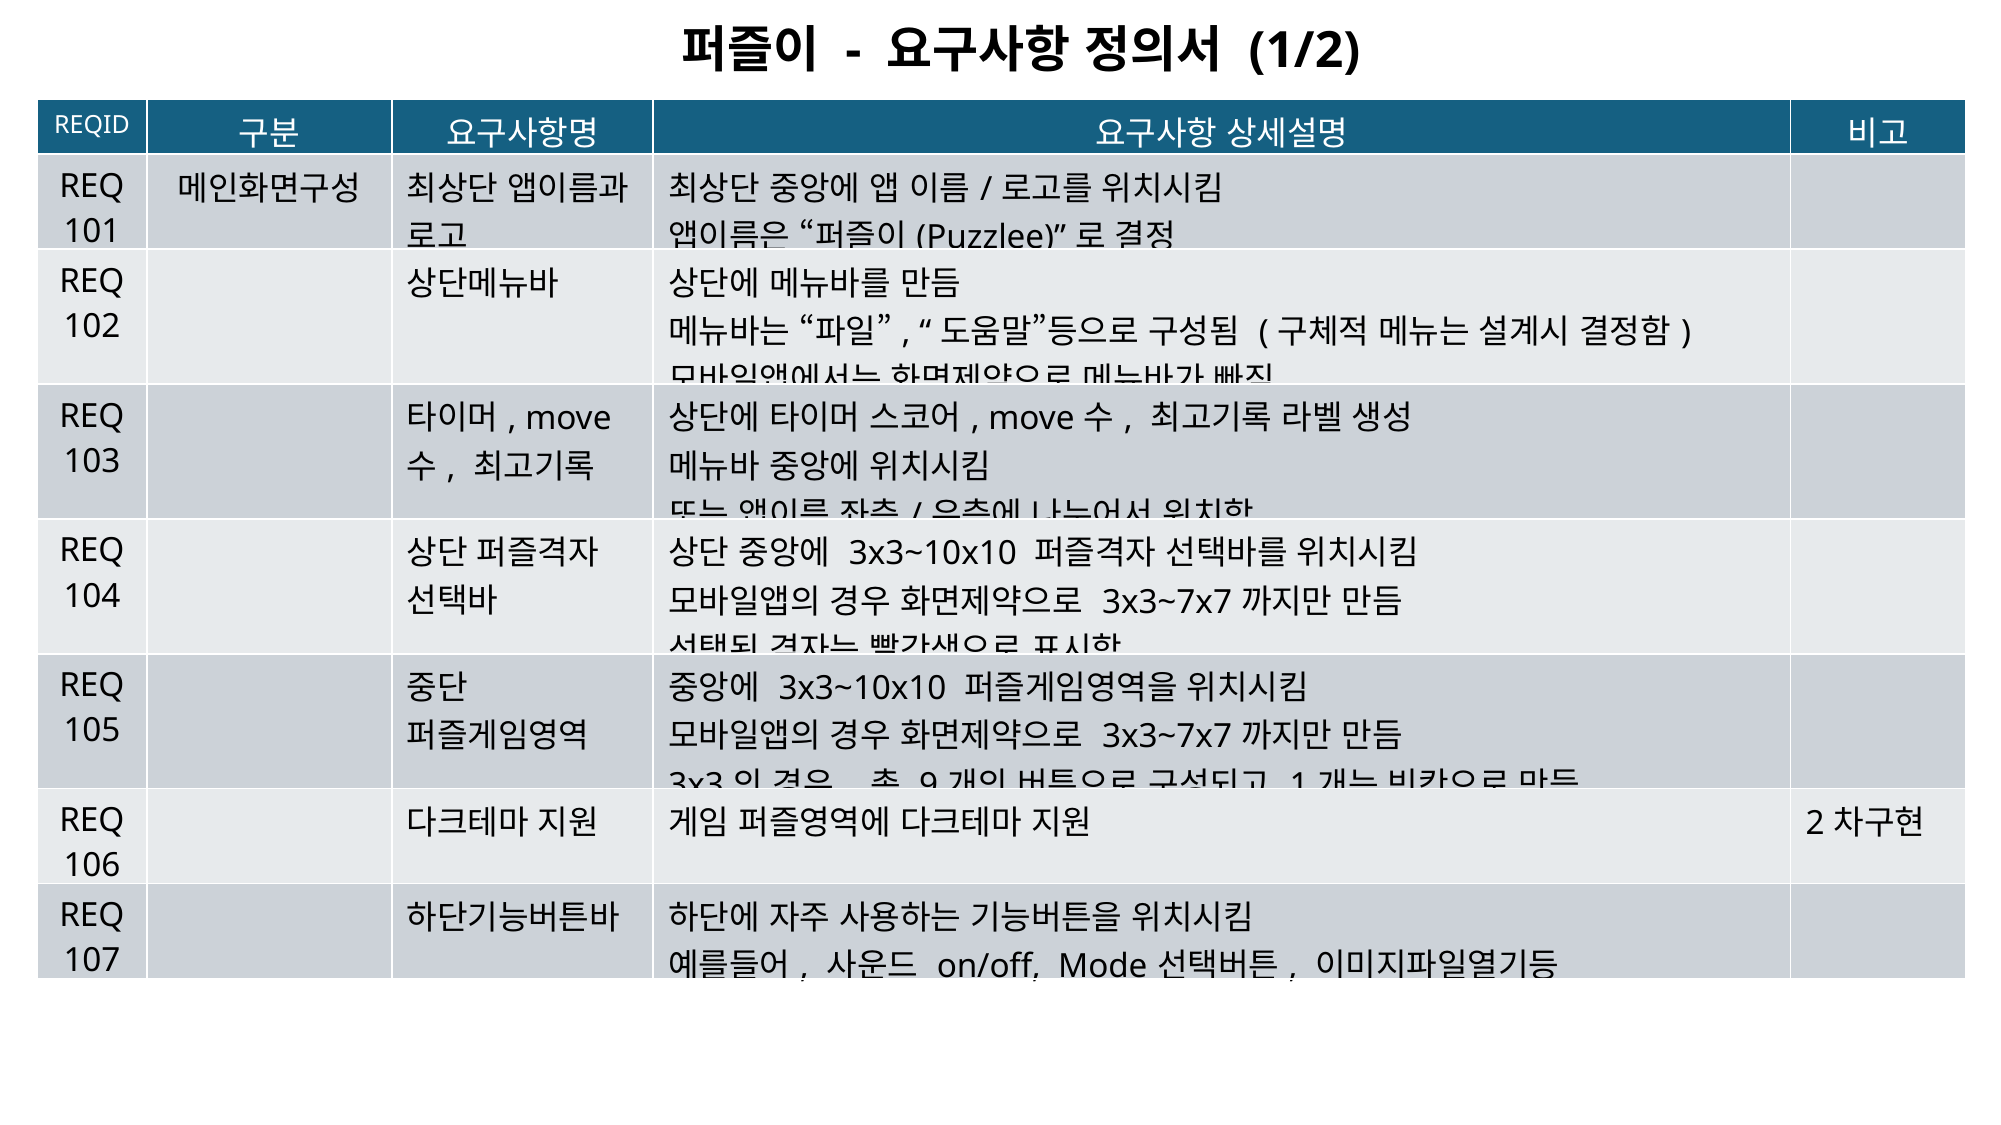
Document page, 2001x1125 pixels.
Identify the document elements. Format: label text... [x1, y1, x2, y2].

table_header 비고 [1791, 100, 1965, 153]
table_cell REQ101 [38, 155, 146, 248]
table_cell 타이머, move수, 최고기록 [393, 385, 652, 518]
table_cell 상단 중앙에 3x3~10x10 퍼즐격자 선택바를 위치시킴 모바일앱의 경우 화면제약으로 3x3~7x7까지만 만듬 선택된 격자는 빨간색으로 표시함 [654, 520, 1790, 653]
table_cell [1791, 155, 1965, 248]
table_cell 상단에 메뉴바를 만듬 메뉴바는 “파일”, “도움말”등으로 구성됨 (구체적 메뉴는 설계시 결정함) 모바일앱에서는 화면제약으로 메뉴바가 빠짐 [654, 250, 1790, 383]
table_cell 하단기능버튼바 [393, 884, 652, 978]
table_cell REQ104 [38, 520, 146, 653]
table_cell REQ106 [38, 789, 146, 883]
table_header 요구사항 상세설명 [654, 100, 1790, 153]
table_cell [1791, 250, 1965, 383]
table_cell REQ103 [38, 385, 146, 518]
text_box 퍼즐이 - 요구사항 정의서 (1/2) [666, 10, 1376, 85]
table_cell [148, 789, 391, 883]
table_header 구분 [148, 100, 391, 153]
table_cell 다크테마 지원 [393, 789, 652, 883]
table_cell 게임 퍼즐영역에 다크테마 지원 [654, 789, 1790, 883]
table_cell 최상단 중앙에 앱 이름/로고를 위치시킴 앱이름은 “퍼즐이(Puzzlee)”로 결정 [654, 155, 1790, 248]
table_cell 하단에 자주 사용하는 기능버튼을 위치시킴 예를들어, 사운드 on/off, Mode선택버튼, 이미지파일열기등 [654, 884, 1790, 978]
table_cell 상단에 타이머 스코어, move수, 최고기록 라벨 생성 메뉴바 중앙에 위치시킴 또는 앱이름 좌측/우측에 나누어서 위치함. [654, 385, 1790, 518]
table_header REQID [38, 100, 146, 153]
table_cell REQ102 [38, 250, 146, 383]
table_cell 상단 퍼즐격자 선택바 [393, 520, 652, 653]
table_cell 메인화면구성 [148, 155, 391, 248]
table_cell [148, 250, 391, 383]
table_cell REQ105 [38, 655, 146, 788]
table_cell [148, 655, 391, 788]
table_cell [1791, 520, 1965, 653]
table_cell [148, 520, 391, 653]
table_cell 중단 퍼즐게임영역 [393, 655, 652, 788]
table_cell 상단메뉴바 [393, 250, 652, 383]
table_cell [1791, 884, 1965, 978]
table_cell [1791, 385, 1965, 518]
table_cell [1791, 655, 1965, 788]
table_cell [148, 884, 391, 978]
table_cell 중앙에 3x3~10x10 퍼즐게임영역을 위치시킴 모바일앱의 경우 화면제약으로 3x3~7x7까지만 만듬 3x3의 경우, 총 9개의 버튼으로 구성되고 1개는 빈칸으로 만듬 [654, 655, 1790, 788]
table_header 요구사항명 [393, 100, 652, 153]
table_cell REQ107 [38, 884, 146, 978]
table_cell 2차구현 [1791, 789, 1965, 883]
table_cell 최상단 앱이름과 로고 [393, 155, 652, 248]
table_cell [148, 385, 391, 518]
